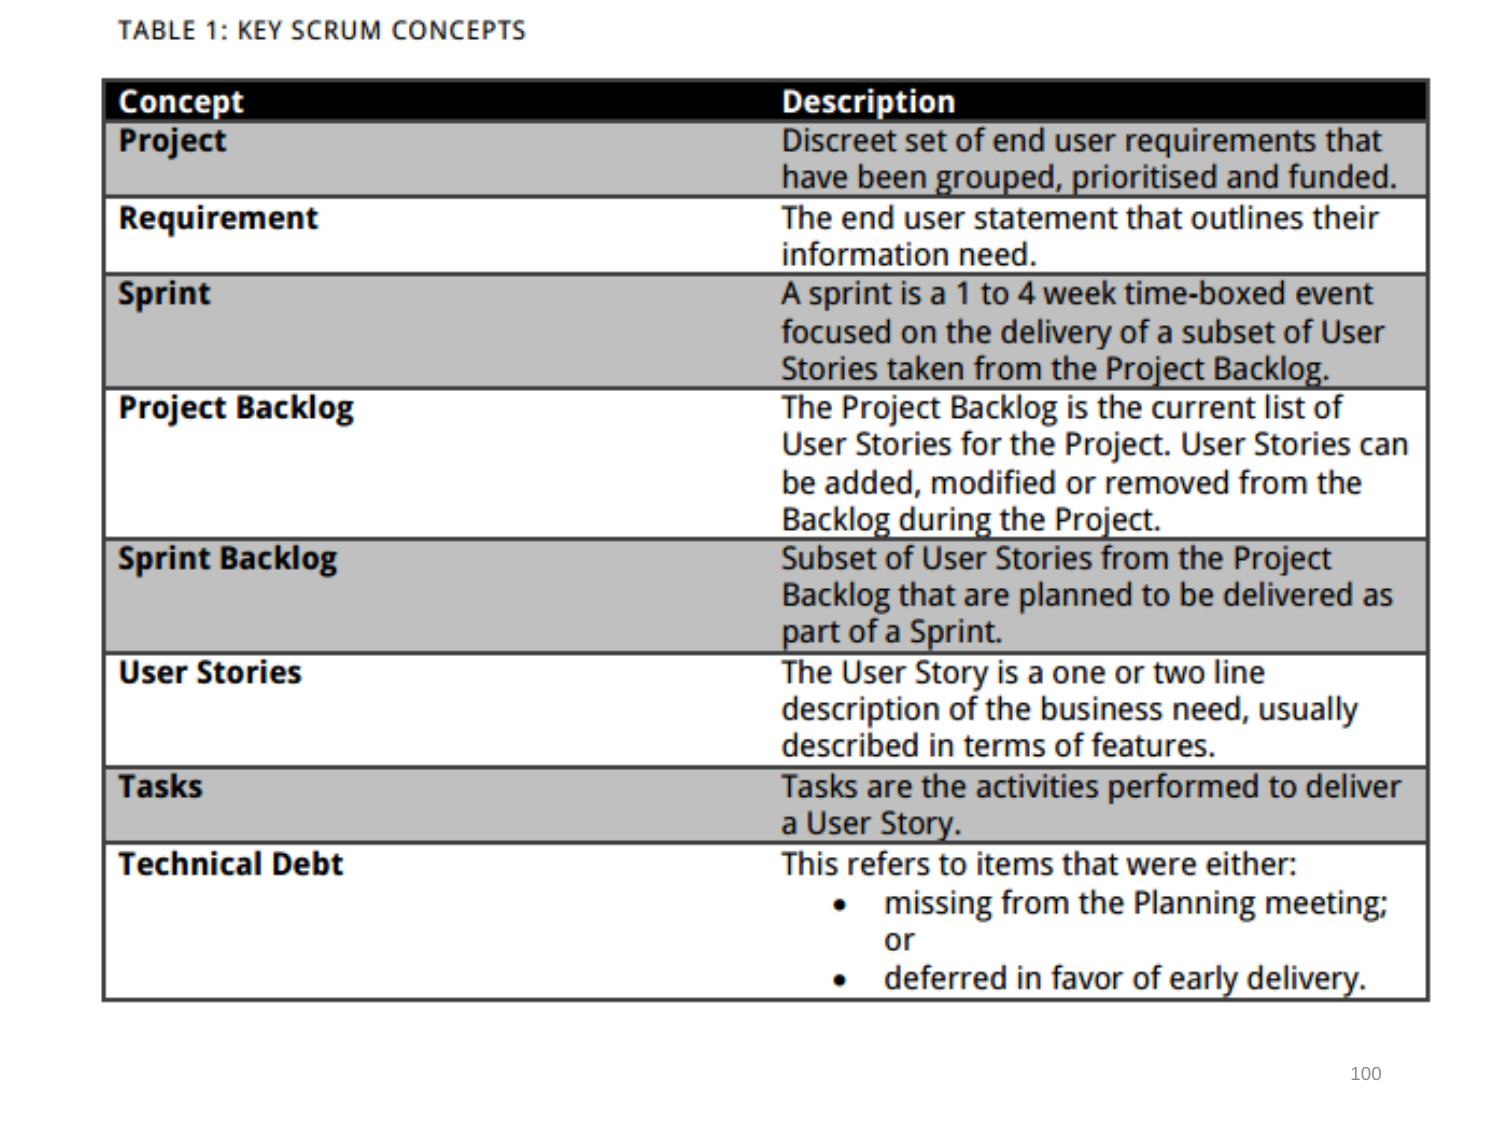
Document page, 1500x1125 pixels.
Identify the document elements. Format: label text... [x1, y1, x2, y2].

picture [72, 0, 1450, 1022]
slide_number 100 [1059, 1042, 1397, 1103]
